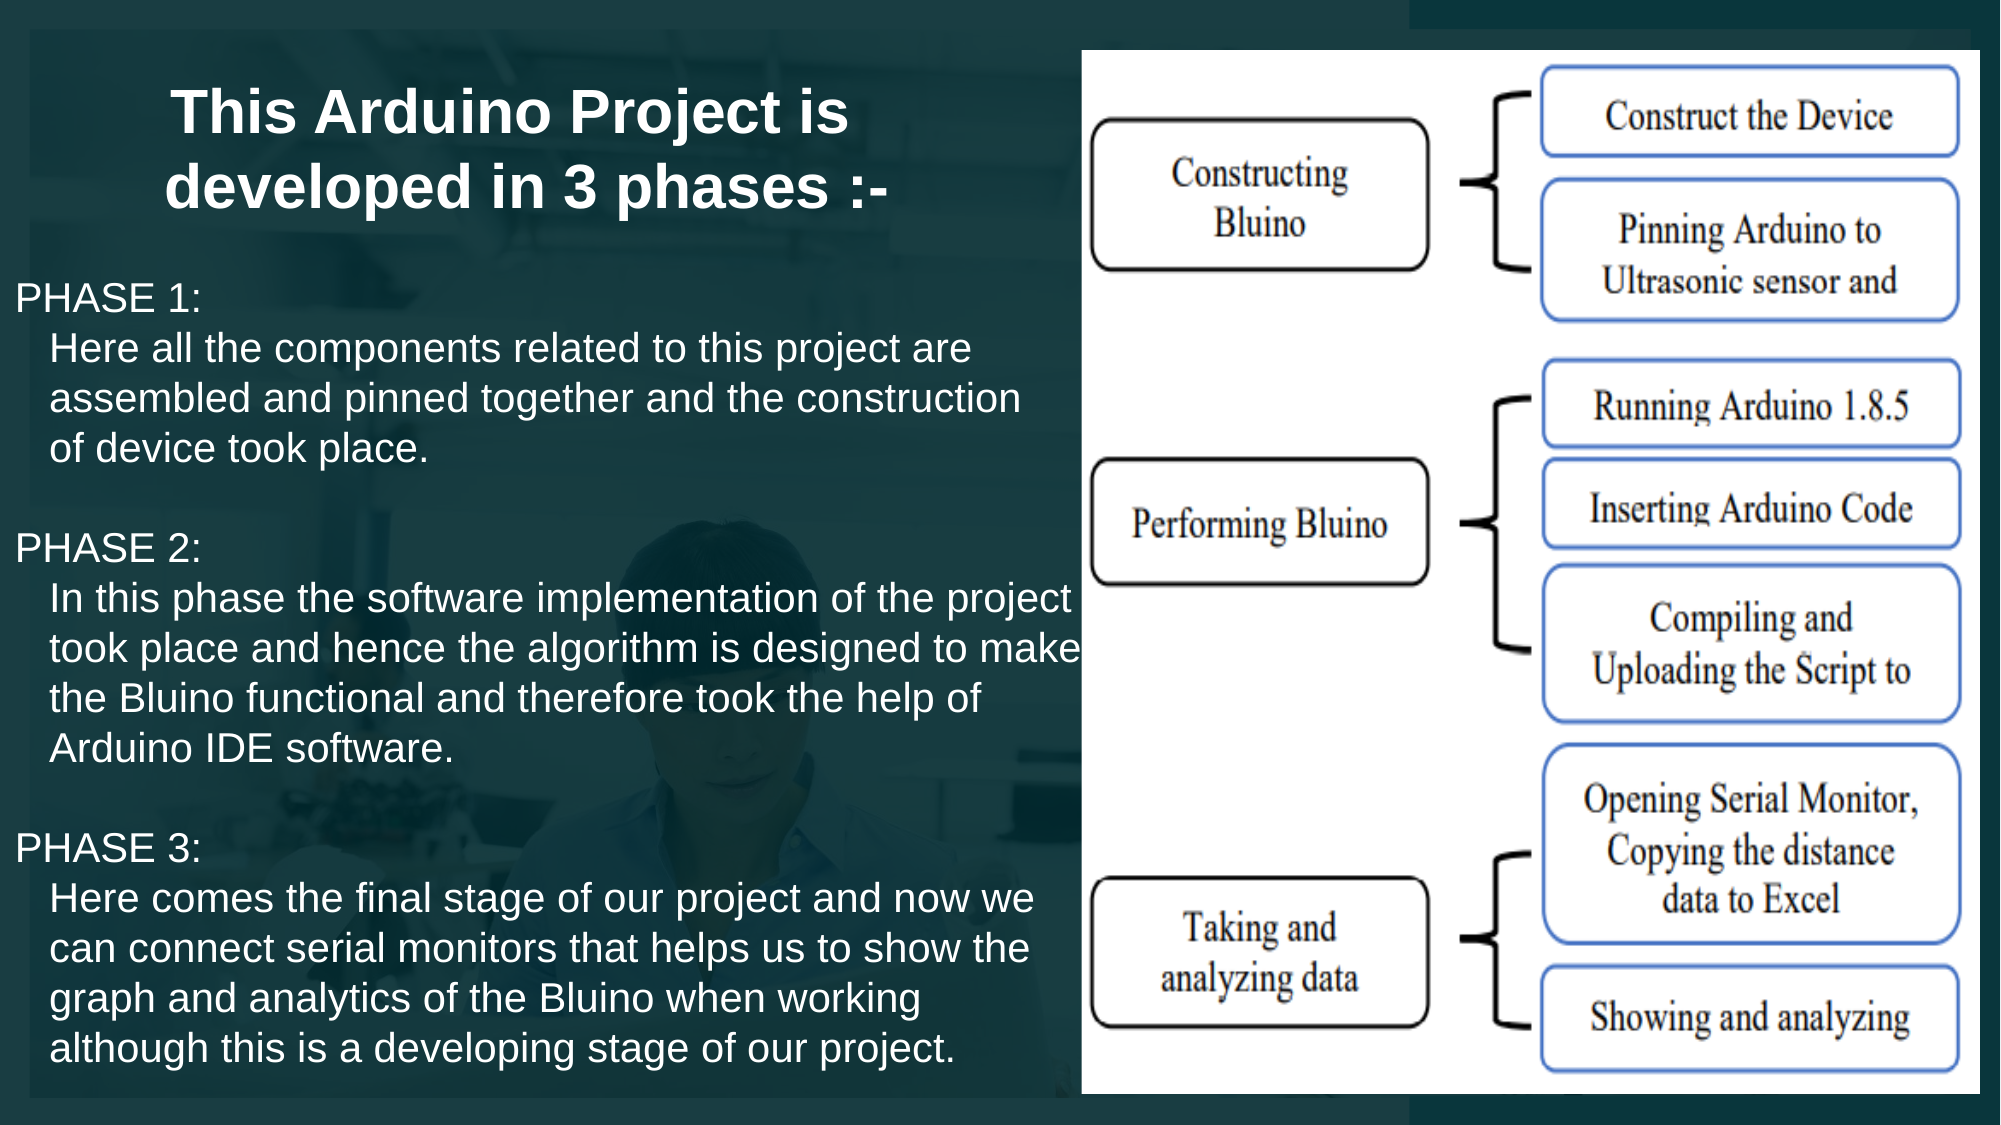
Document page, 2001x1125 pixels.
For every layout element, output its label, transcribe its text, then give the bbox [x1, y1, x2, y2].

picture [29, 29, 1980, 1098]
text_box This Arduino Project is developed in 3 phases :- PHASE 1: Here all the components related to this project are assembled and pinned together and the construction of device took place. PHASE 2: In this phase the software implementation of the project took place and hence the algorithm is designed to make the Bluino functional and therefore took the help of Arduino IDE software. PHASE 3: Here comes the final stage of our project and now we can connect serial monitors that helps us to show the graph and analytics of the Bluino when working although this is a developing stage of our project. [0, 0, 2000, 1125]
